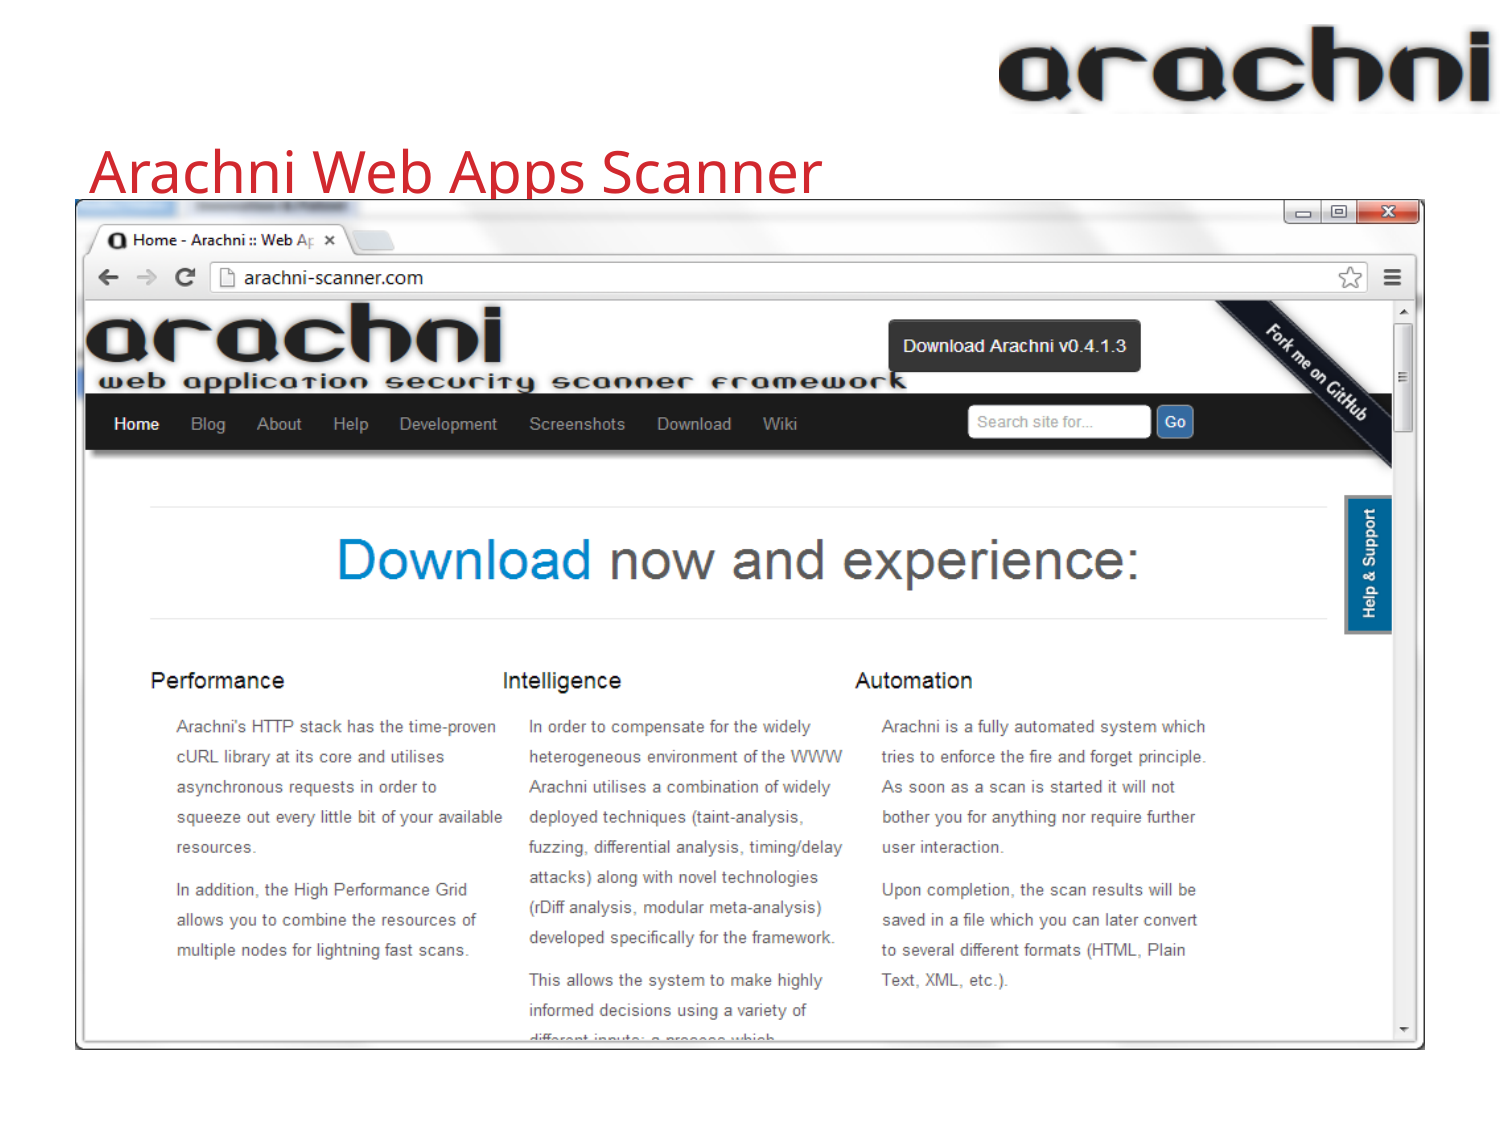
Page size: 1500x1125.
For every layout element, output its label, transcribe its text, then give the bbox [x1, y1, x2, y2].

text_box Arachni Web Apps Scanner [74, 0, 1025, 199]
picture [999, 24, 1500, 115]
picture [74, 199, 1426, 1051]
